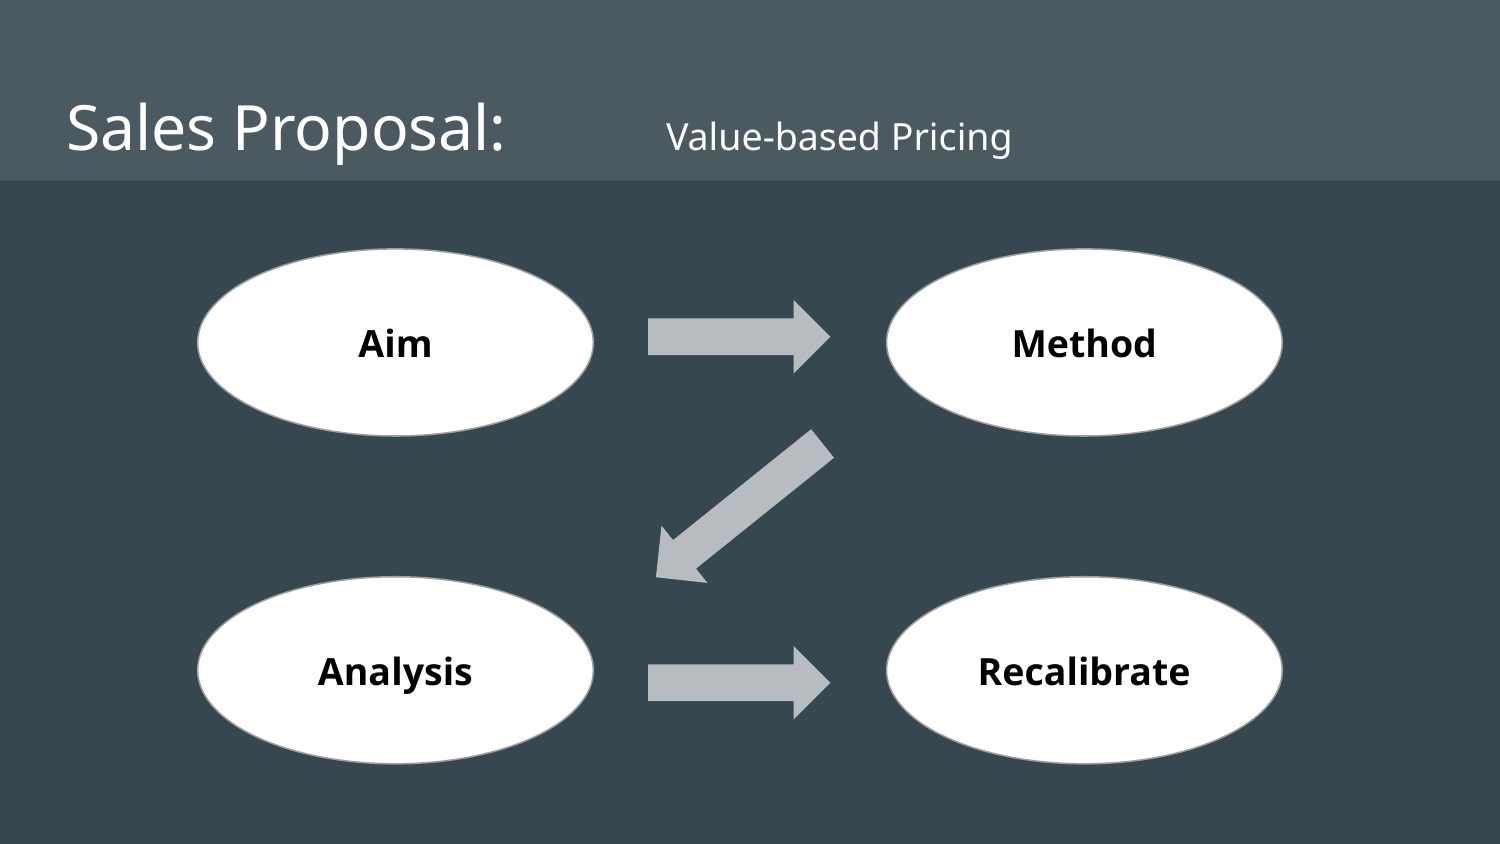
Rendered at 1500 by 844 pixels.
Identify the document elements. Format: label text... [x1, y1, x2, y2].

text_box Aim [197, 248, 594, 437]
text_box [648, 300, 831, 374]
text_box [0, 0, 1500, 181]
text_box Method [886, 248, 1283, 437]
text_box Recalibrate [886, 576, 1283, 764]
text_box Analysis [197, 576, 594, 764]
title Sales Proposal: Value-based Pricing [51, 72, 1449, 167]
text_box [655, 429, 835, 583]
text_box [648, 646, 831, 720]
